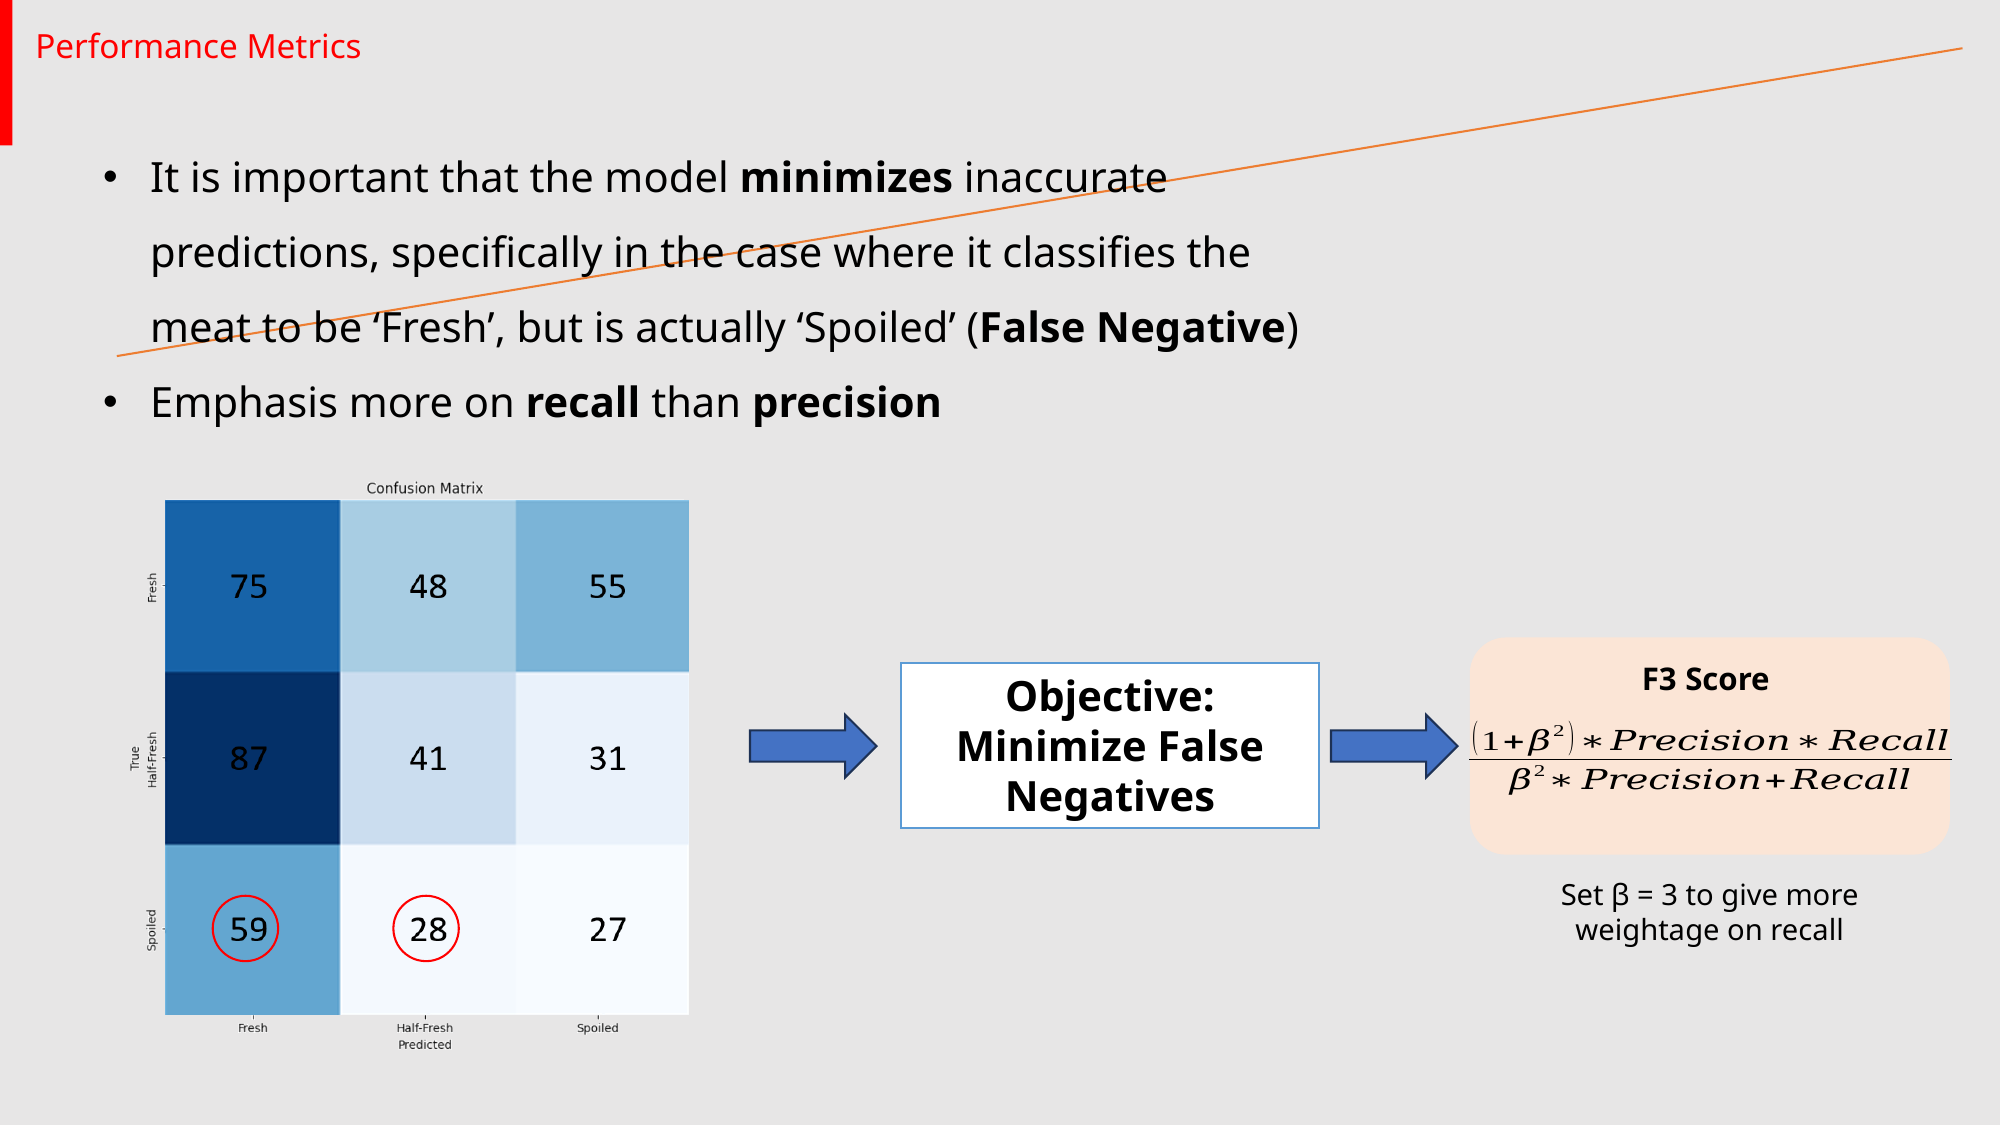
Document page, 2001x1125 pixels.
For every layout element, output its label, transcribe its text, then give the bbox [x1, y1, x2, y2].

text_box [1469, 637, 1950, 855]
text_box Set β = 3 to give more weightage on recall [1489, 869, 1931, 954]
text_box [117, 481, 704, 1054]
text_box [748, 712, 879, 780]
list Performance Metrics [20, 22, 388, 74]
text_box [1329, 712, 1460, 780]
text_box It is important that the model minimizes inaccurate predictions, specifically in the case where it classifies the meat to be ‘Fresh’, but is actually ‘Spoiled’ (False Negative) Emphasis more on recall than precision [88, 118, 1357, 434]
text_box Objective: Minimize False Negatives [900, 662, 1320, 829]
